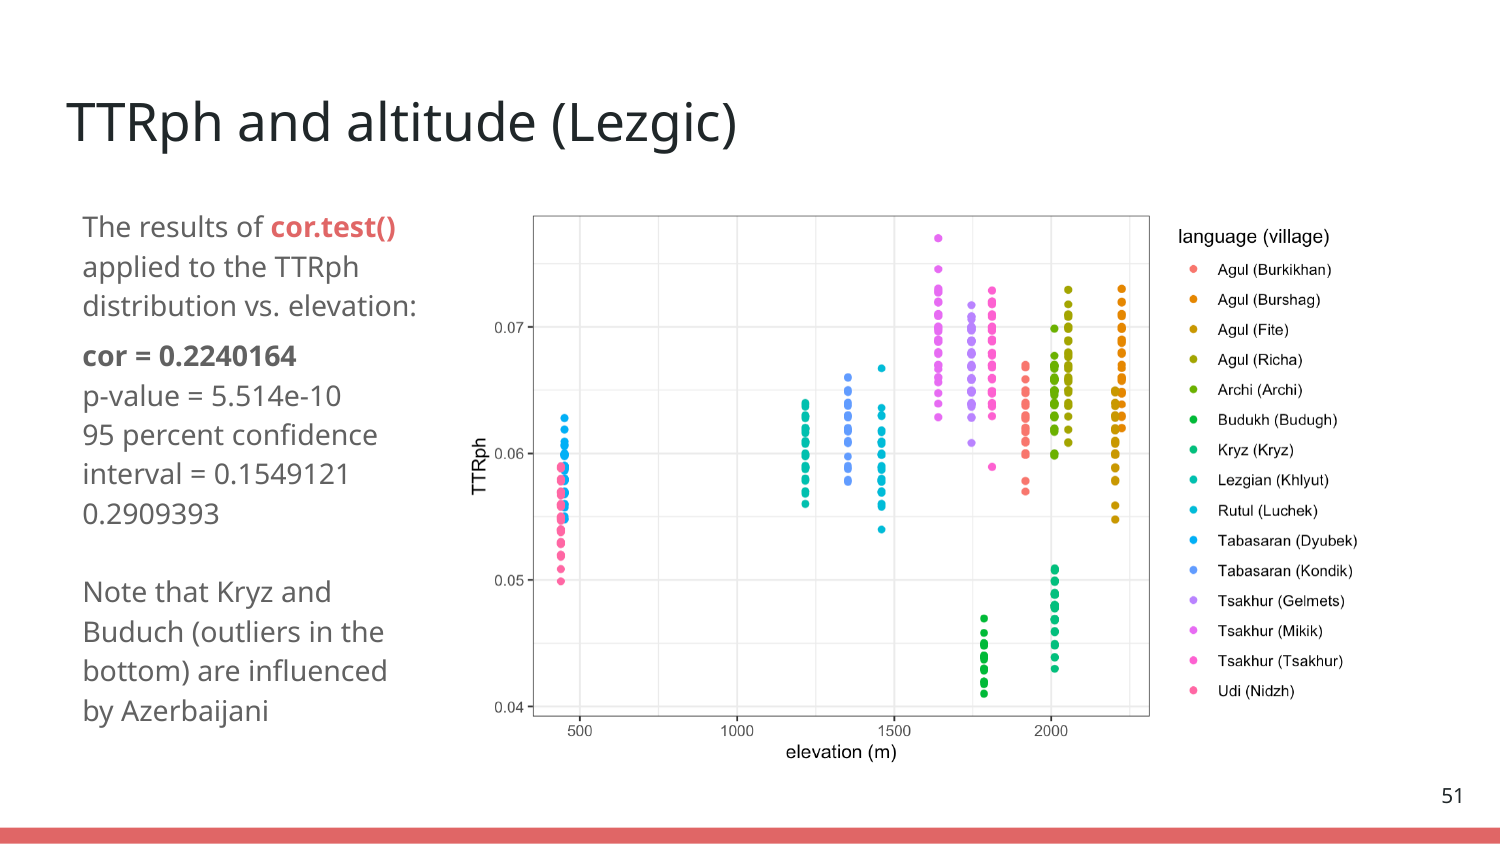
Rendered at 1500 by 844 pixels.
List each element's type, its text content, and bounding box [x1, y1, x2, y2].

title TTRph and altitude (Lezgic) [51, 72, 1449, 167]
picture [461, 198, 1371, 771]
slide_number ‹#› [1389, 764, 1480, 830]
text_box The results of cor.test() applied to the TTRph distribution vs. elevation: cor = 0.2240164 p-value = 5.514e-10 95 percent confidence interval = 0.1549121 0.2909393 Note that Kryz and Buduch (outliers in the bottom) are influenced by Azerbaijani [51, 188, 434, 771]
